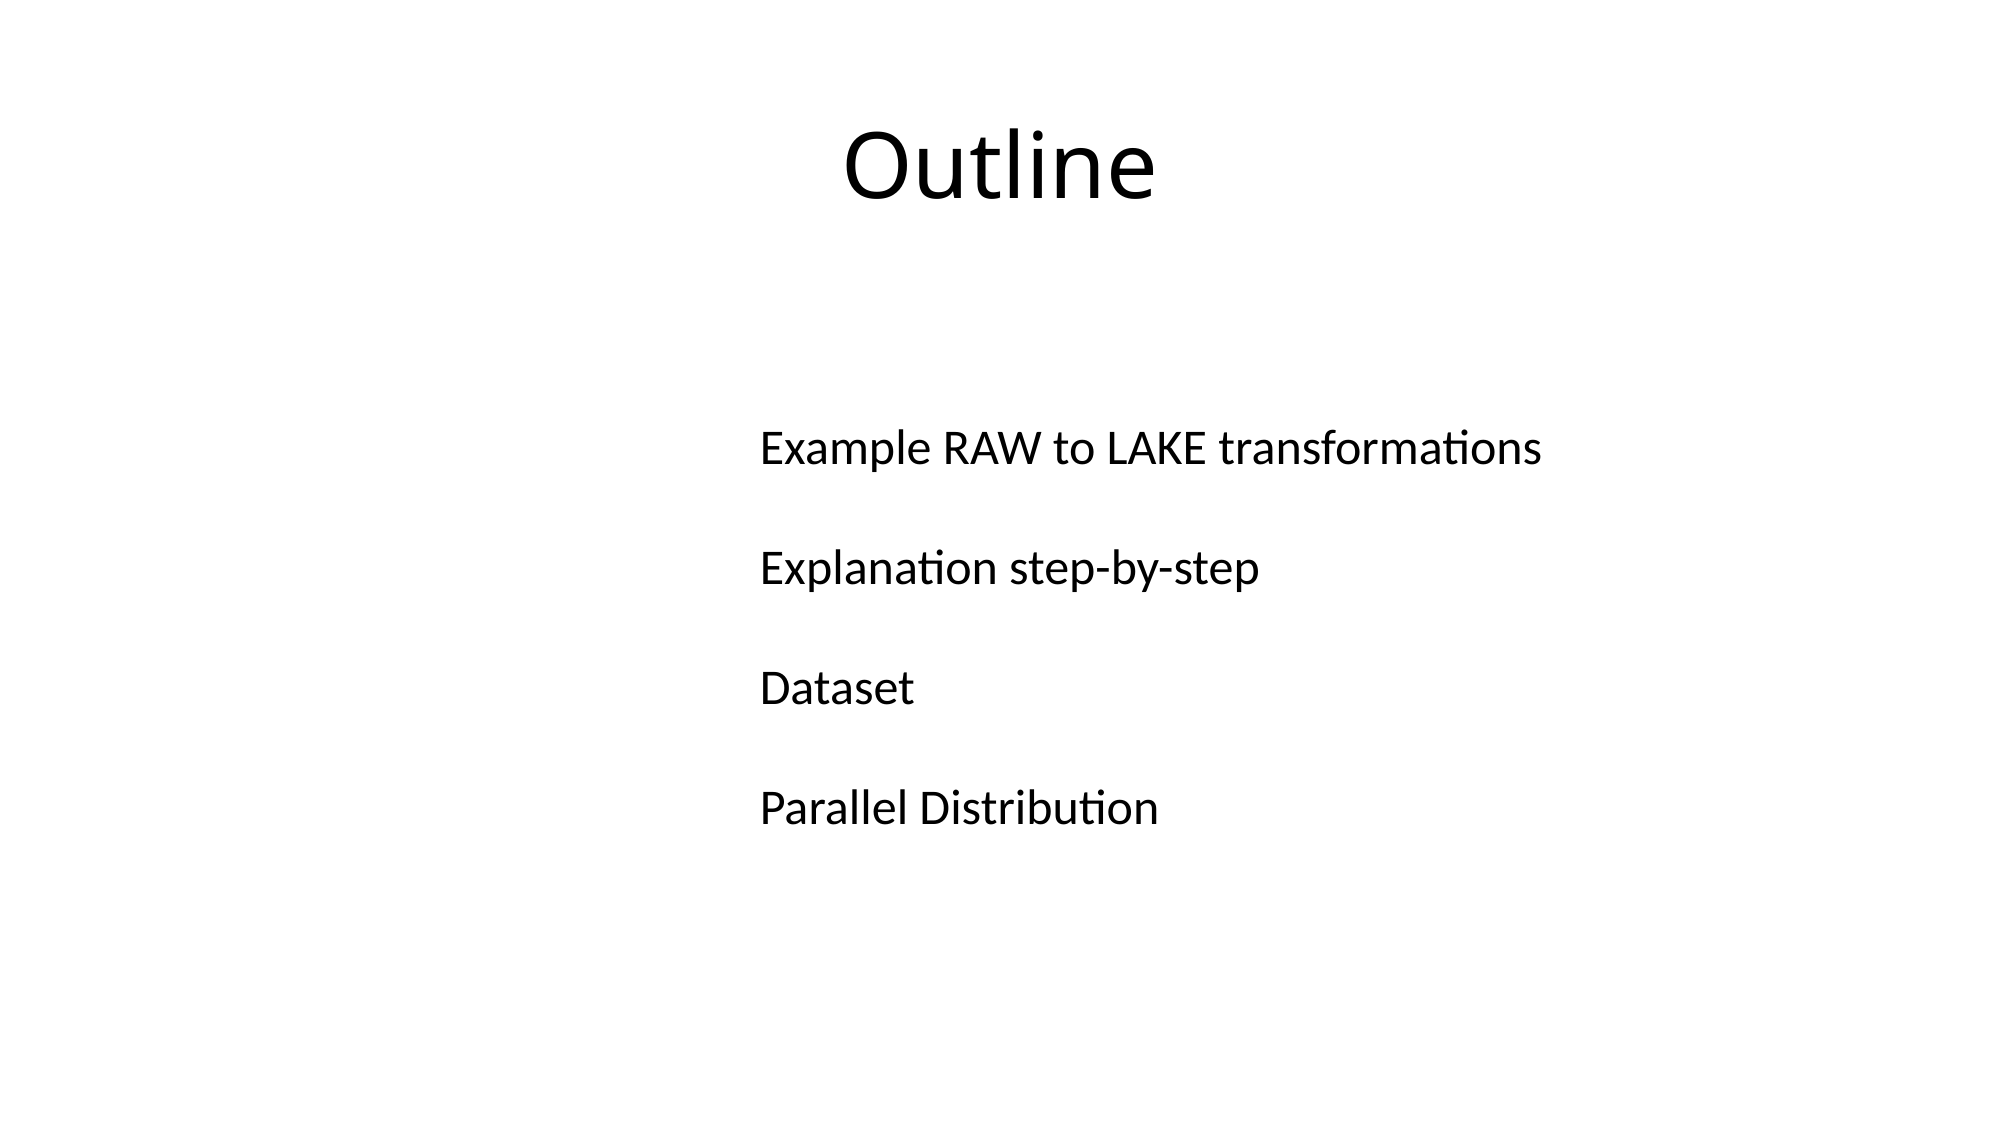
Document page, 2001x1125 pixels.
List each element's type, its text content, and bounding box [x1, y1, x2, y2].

title Outline [137, 59, 1863, 278]
text_box Example RAW to LAKE transformations Explanation step-by-step Dataset Parallel Distribution [745, 407, 1558, 842]
